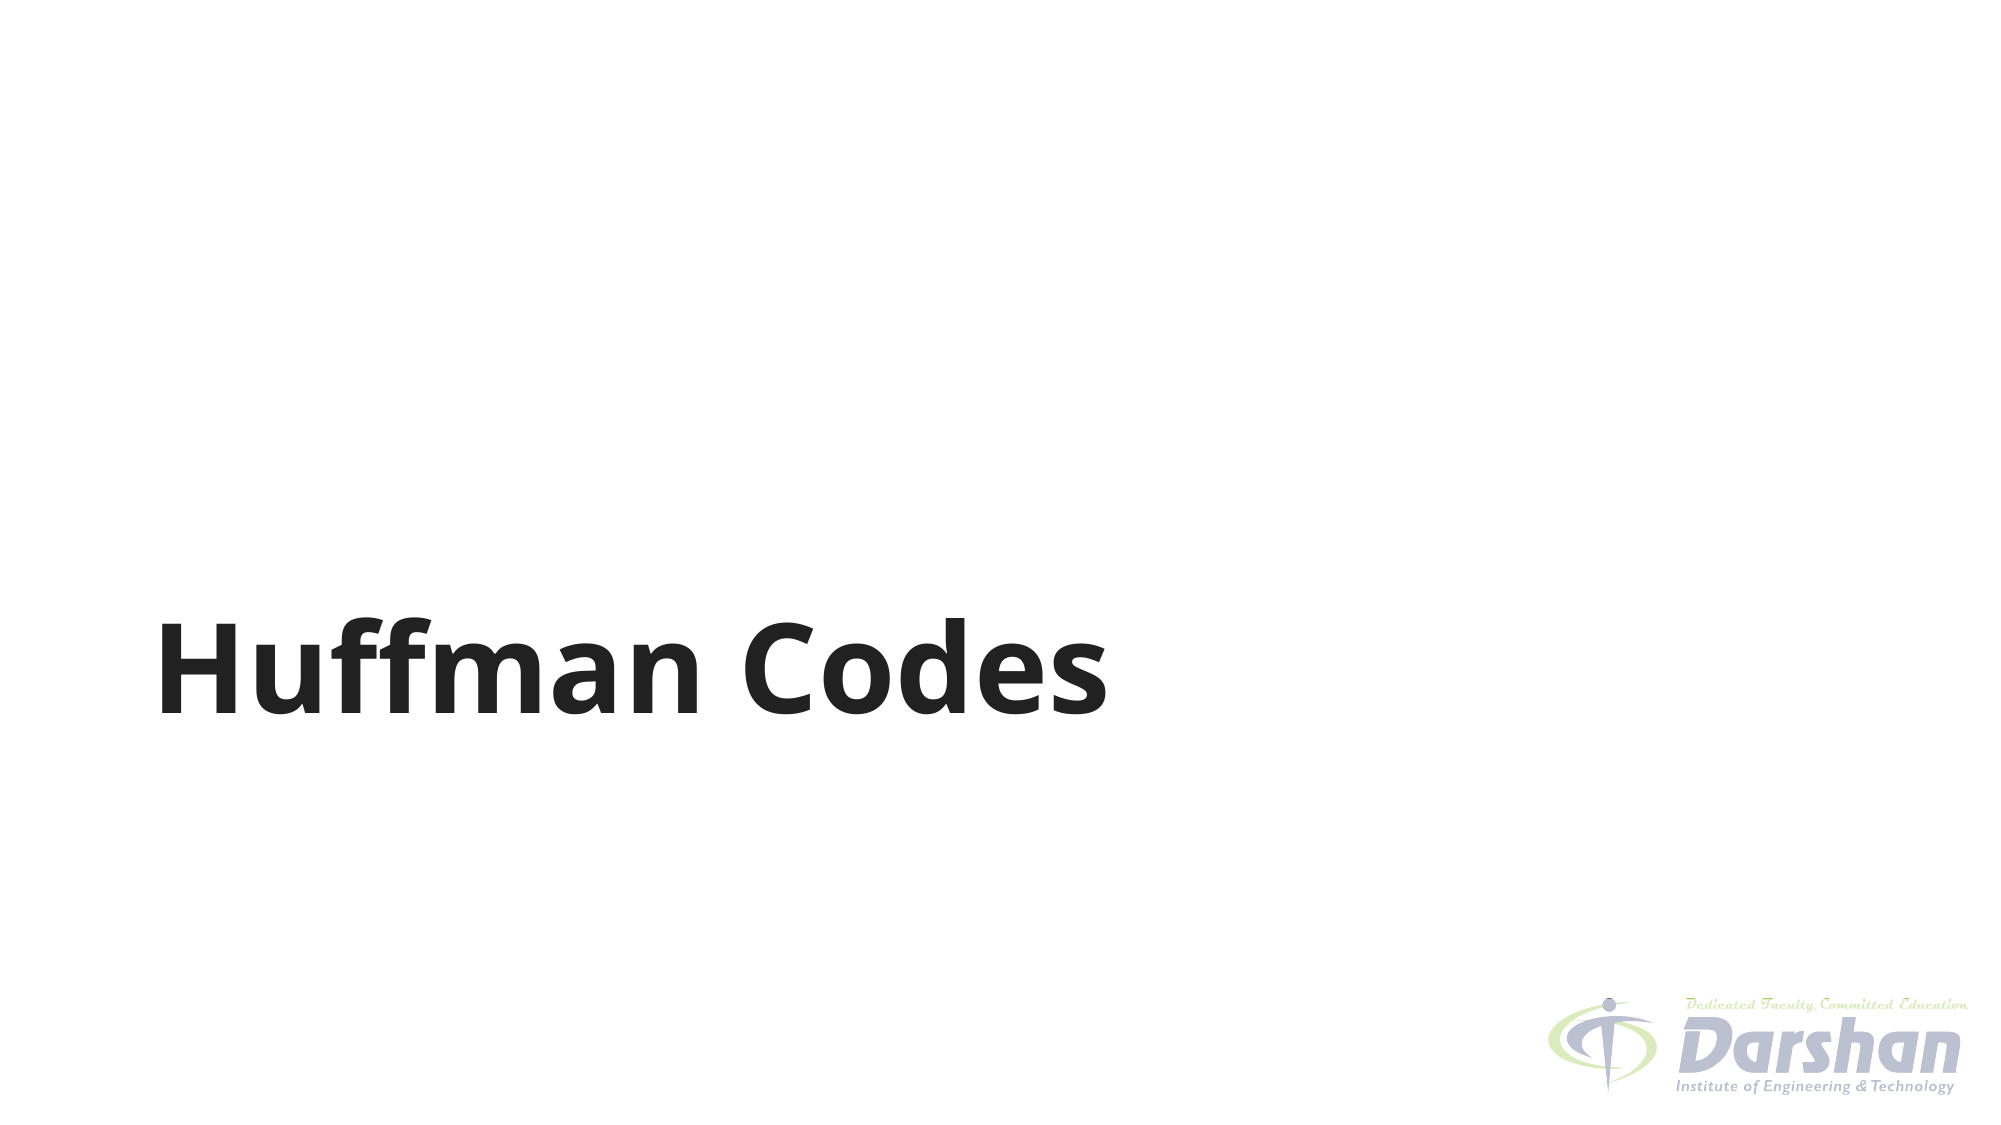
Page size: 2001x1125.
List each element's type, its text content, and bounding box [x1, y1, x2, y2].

title Huffman Codes [136, 280, 1862, 749]
text_box 3 [1548, 998, 1968, 1095]
